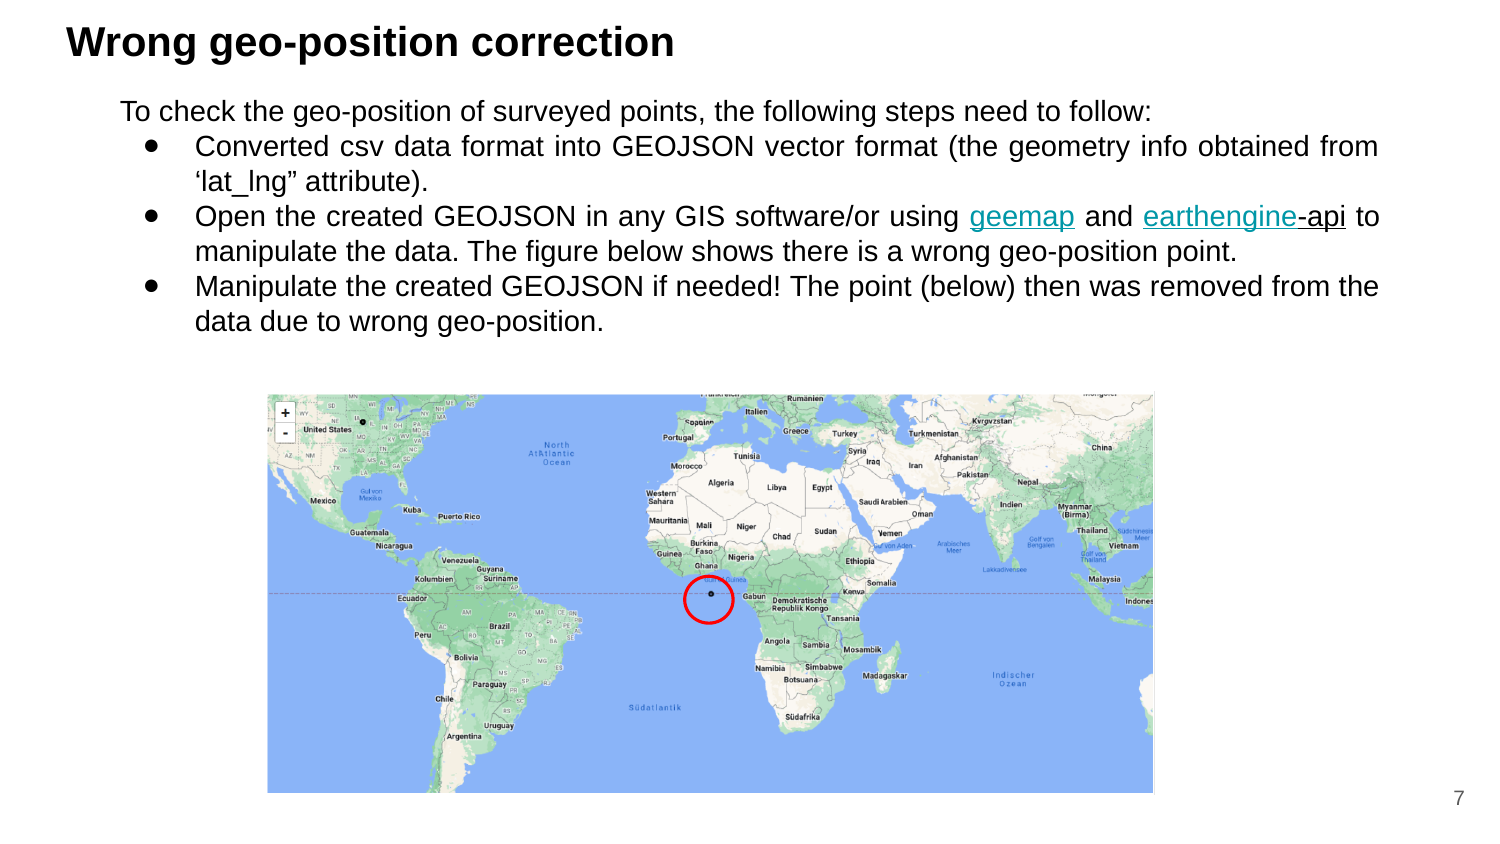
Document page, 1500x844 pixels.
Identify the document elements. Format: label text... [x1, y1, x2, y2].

slide_number ‹#› [1389, 764, 1480, 830]
text_box To check the geo-position of surveyed points, the following steps need to follow: Converted csv data format into GEOJSON vector format (the geometry info obtained from ‘lat_lng” attribute). Open the created GEOJSON in any GIS software/or using geemap and earthengine-api to manipulate the data. The figure below shows there is a wrong geo-position point. Manipulate the created GEOJSON if needed! The point (below) then was removed from the data due to wrong geo-position. [104, 77, 1396, 352]
title Wrong geo-position correction [51, 0, 1449, 94]
picture [263, 391, 1155, 796]
